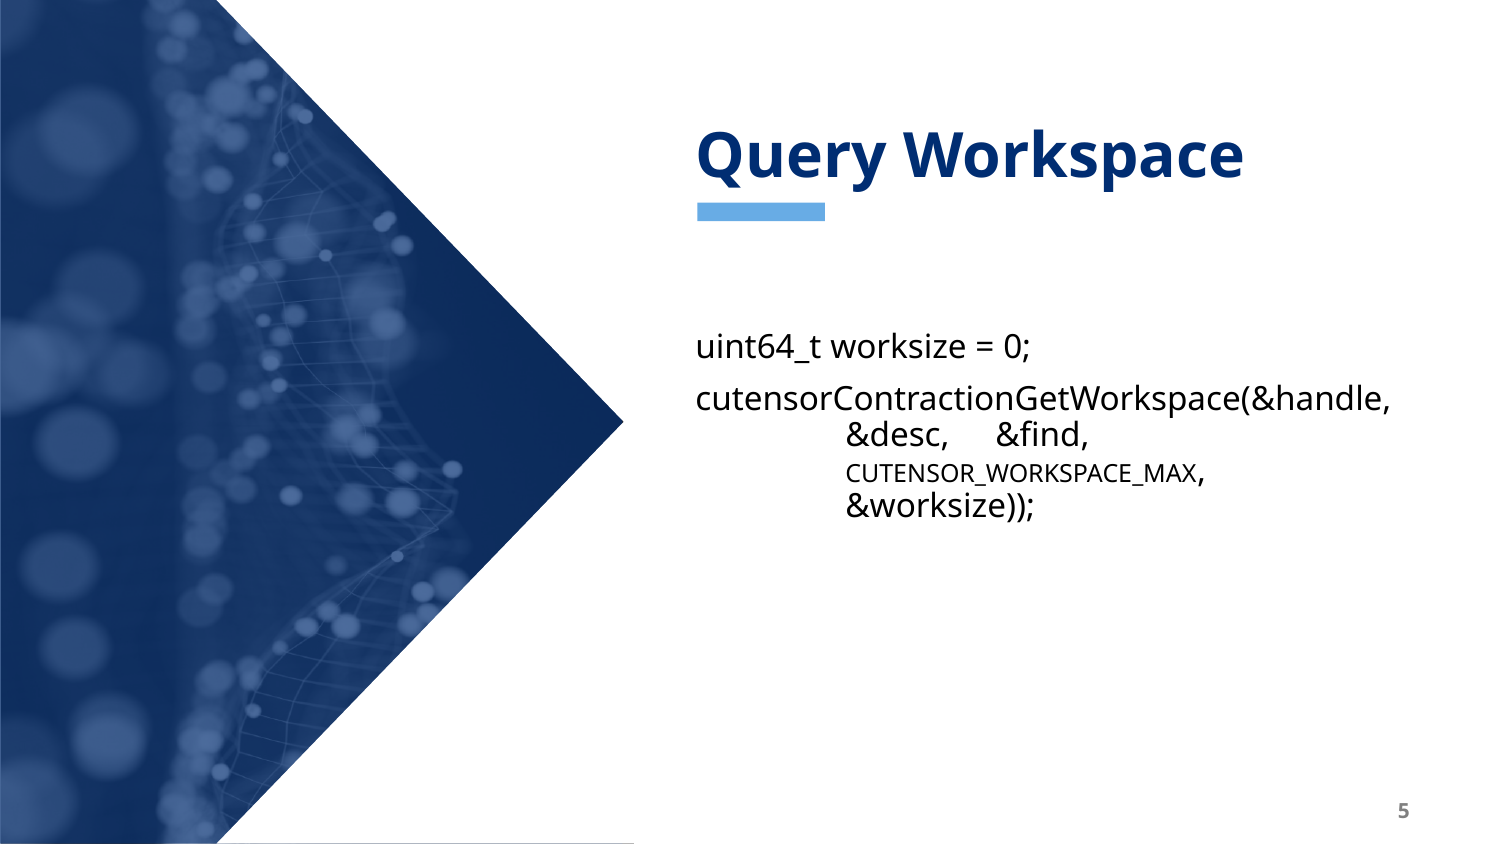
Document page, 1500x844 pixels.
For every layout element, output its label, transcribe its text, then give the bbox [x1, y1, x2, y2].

list uint64_t worksize = 0; cutensorContractionGetWorkspace(&handle, &desc, &find, CUTENSOR_WORKSPACE_MAX, &worksize)); [680, 322, 1485, 728]
list Query Workspace [680, 116, 1449, 201]
